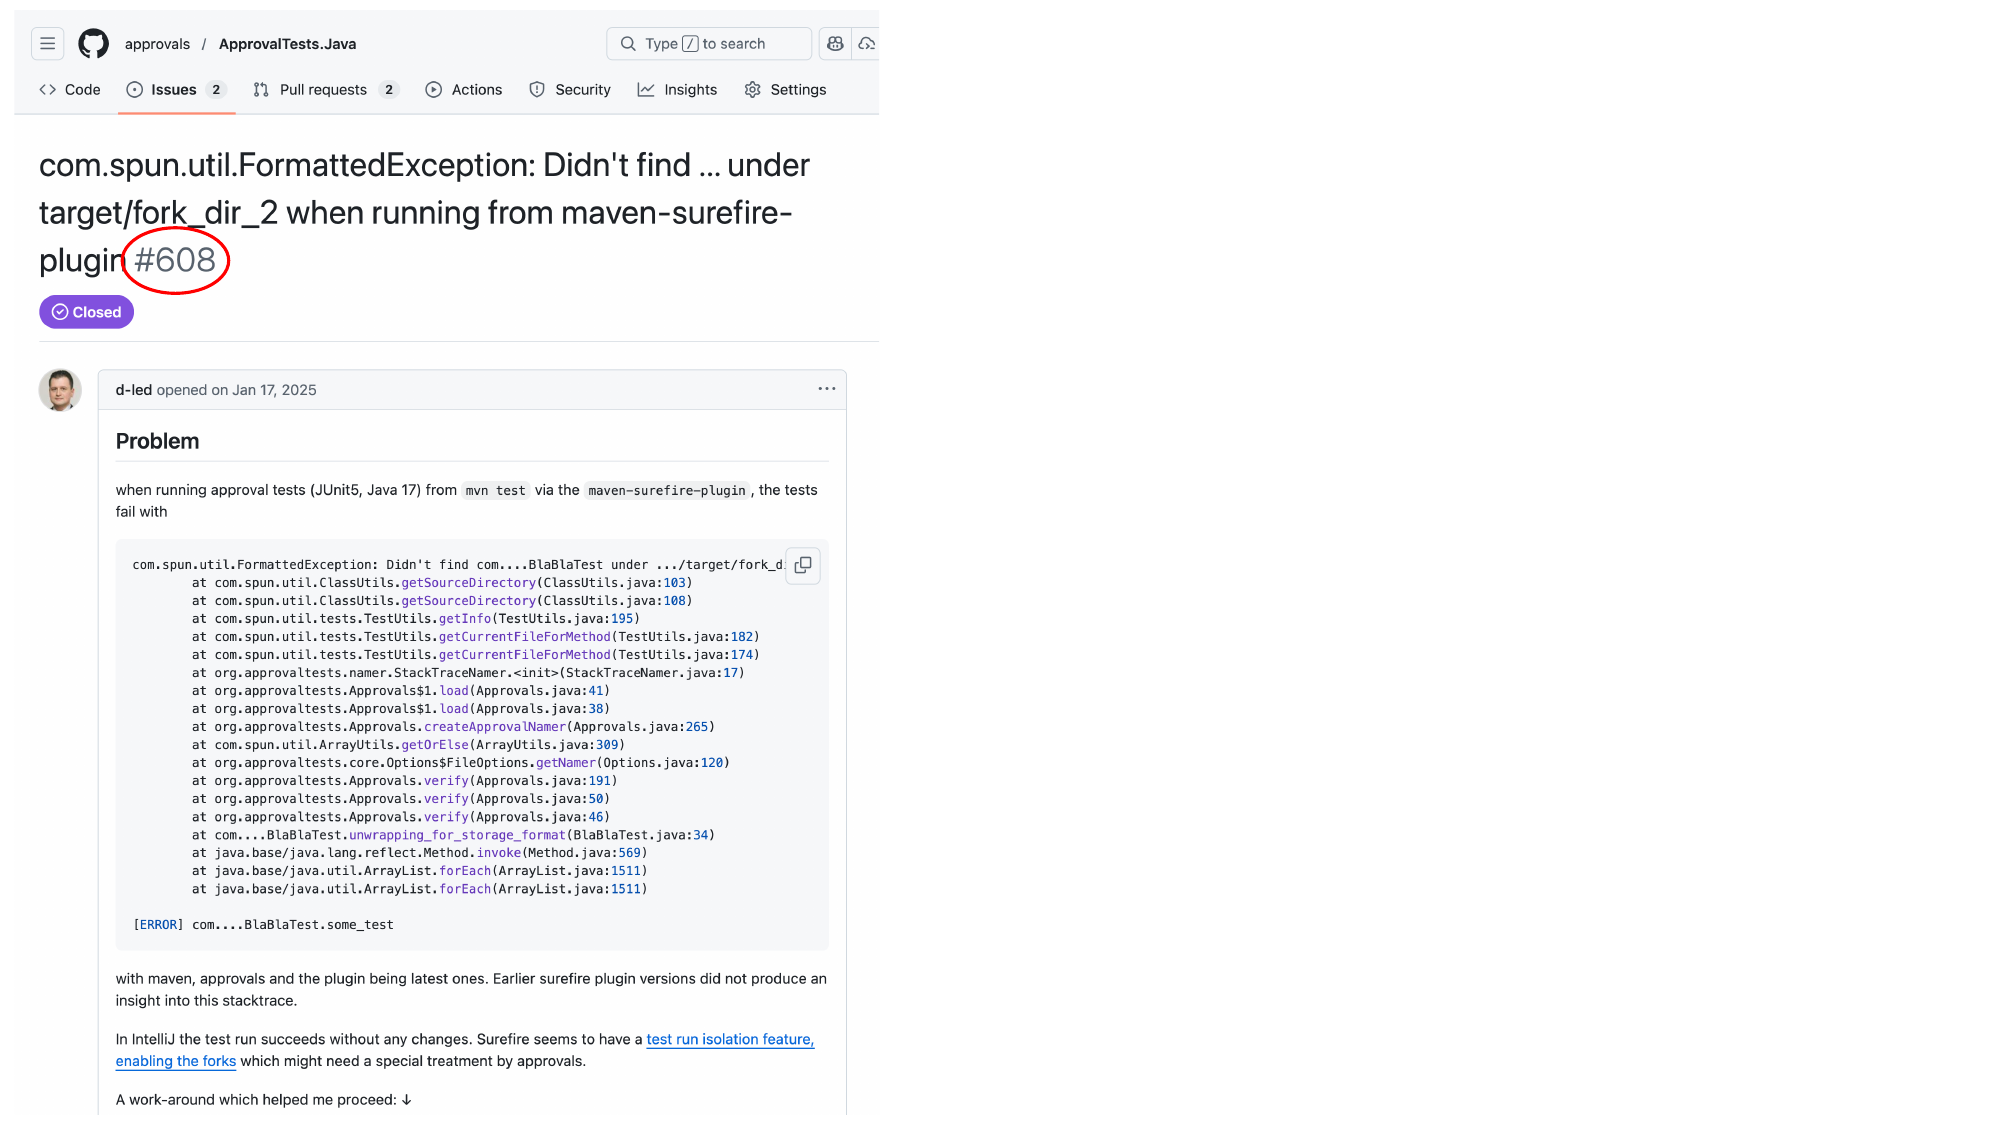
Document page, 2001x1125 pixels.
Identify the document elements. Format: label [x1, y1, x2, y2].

picture [13, 9, 880, 1116]
